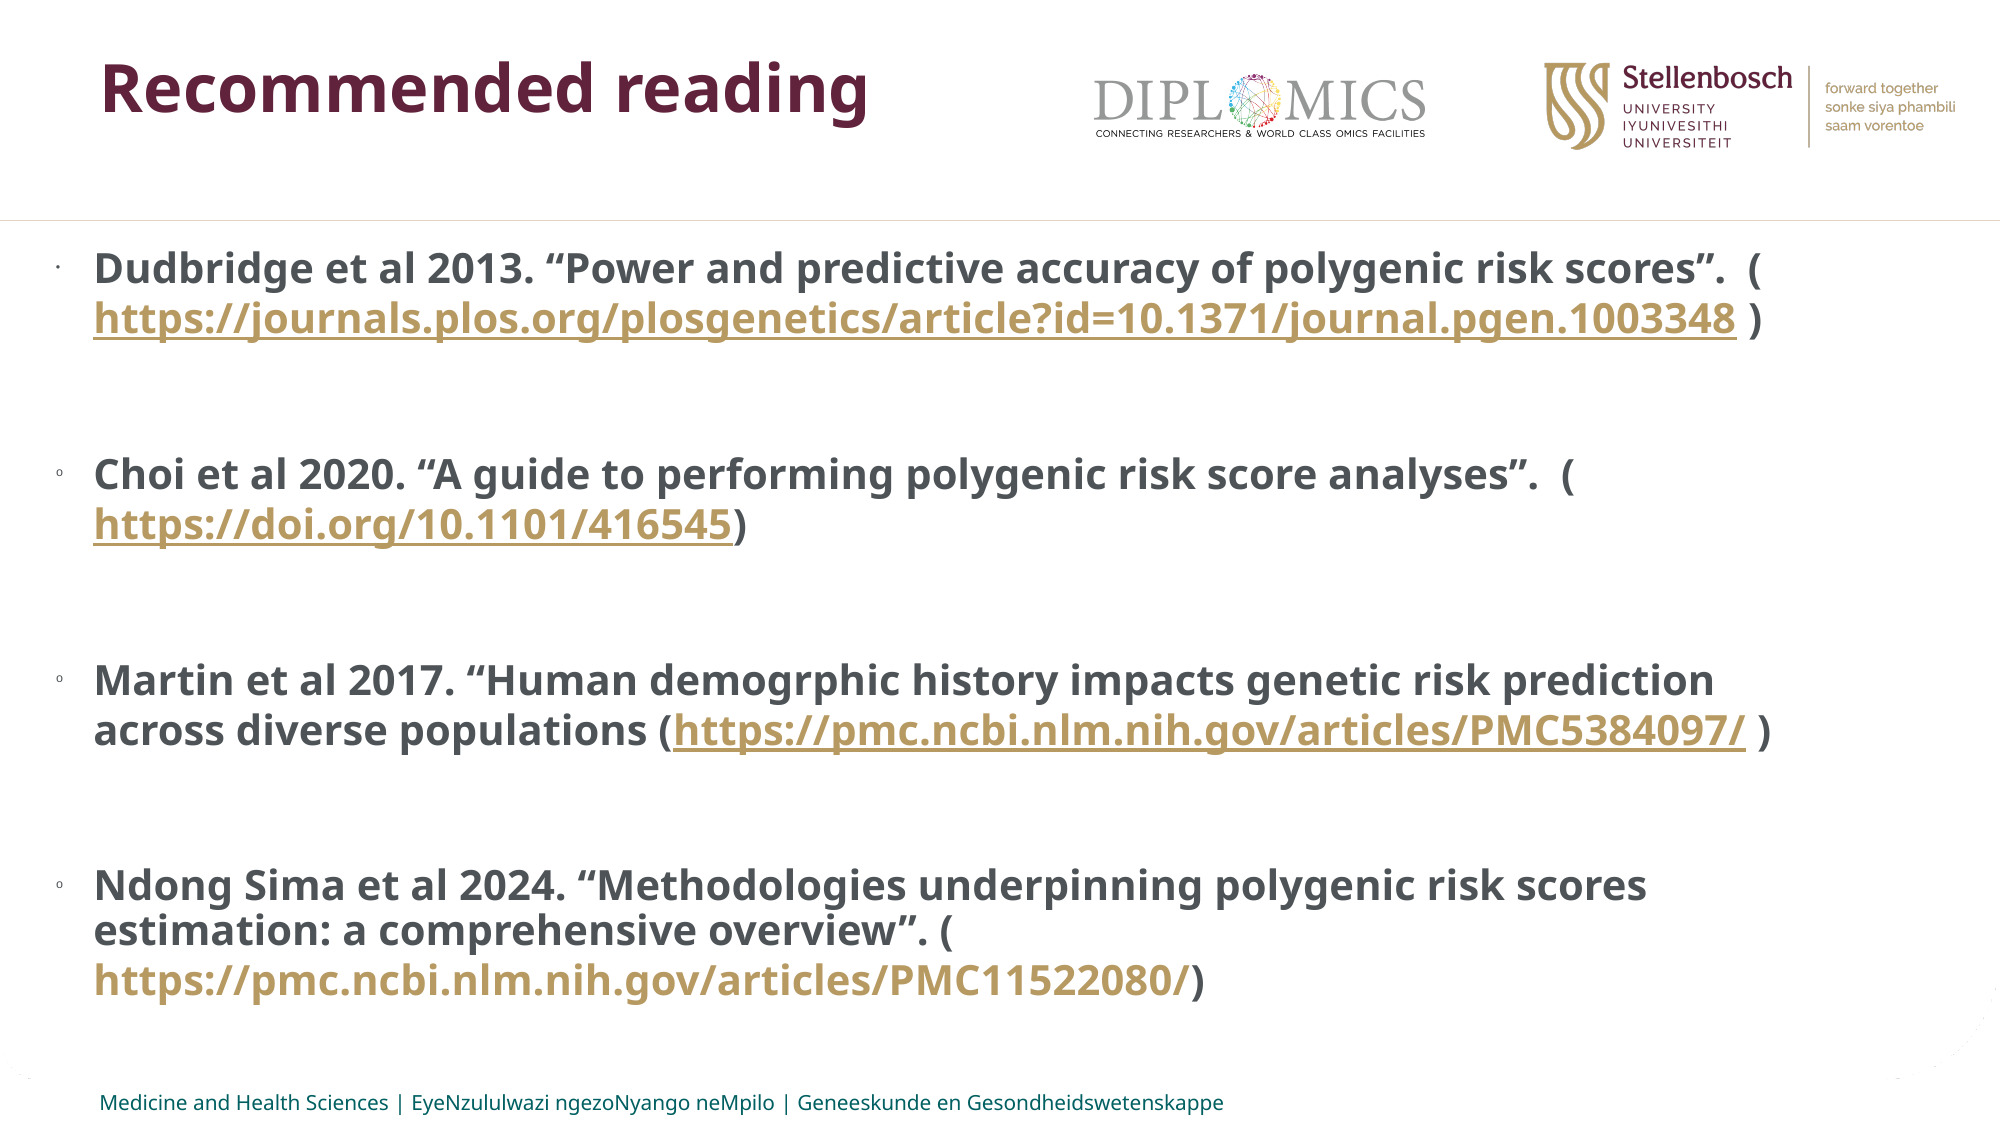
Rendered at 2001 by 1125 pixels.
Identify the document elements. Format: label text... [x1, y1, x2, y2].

picture [0, 969, 2000, 1125]
picture [1094, 73, 1425, 137]
picture [1499, 21, 2000, 192]
text_box Dudbridge et al 2013. “Power and predictive accuracy of polygenic risk scores”. (https://journals.plos.org/plosgenetics/article?id=10.1371/journal.pgen.1003348 ) Choi et al 2020. “A guide to performing polygenic risk score analyses”. (https://doi.org/10.1101/416545) Martin et al 2017. “Human demogrphic history impacts genetic risk prediction across diverse populations (https://pmc.ncbi.nlm.nih.gov/articles/PMC5384097/ ) Ndong Sima et al 2024. “Methodologies underpinning polygenic risk scores estimation: a comprehensive overview”. (https://pmc.ncbi.nlm.nih.gov/articles/PMC11522080/) [40, 240, 1863, 1078]
title Recommended reading [85, 47, 1452, 215]
